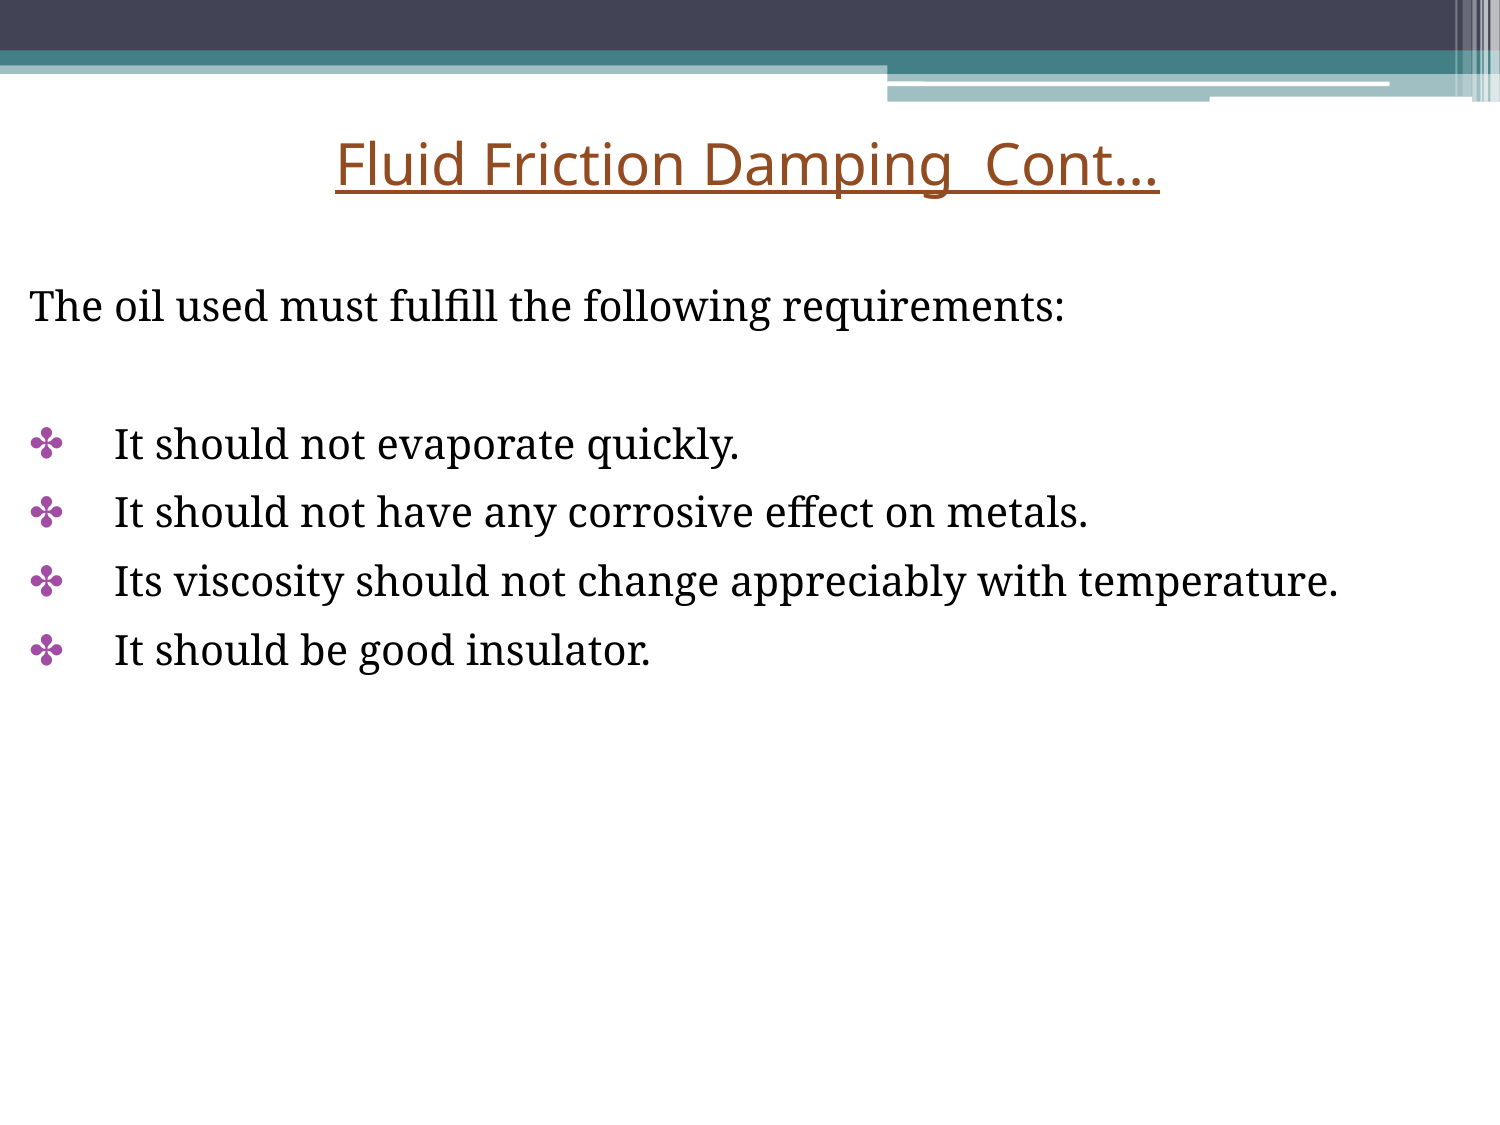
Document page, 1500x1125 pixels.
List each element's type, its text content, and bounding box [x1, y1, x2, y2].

title Fluid Friction Damping Cont… [71, 74, 1423, 251]
list The oil used must fulfill the following requirements: It should not evaporate quickly. It should not have any corrosive effect on metals. Its viscosity should not change appreciably with temperature. It should be good insulator. [3, 271, 1492, 965]
